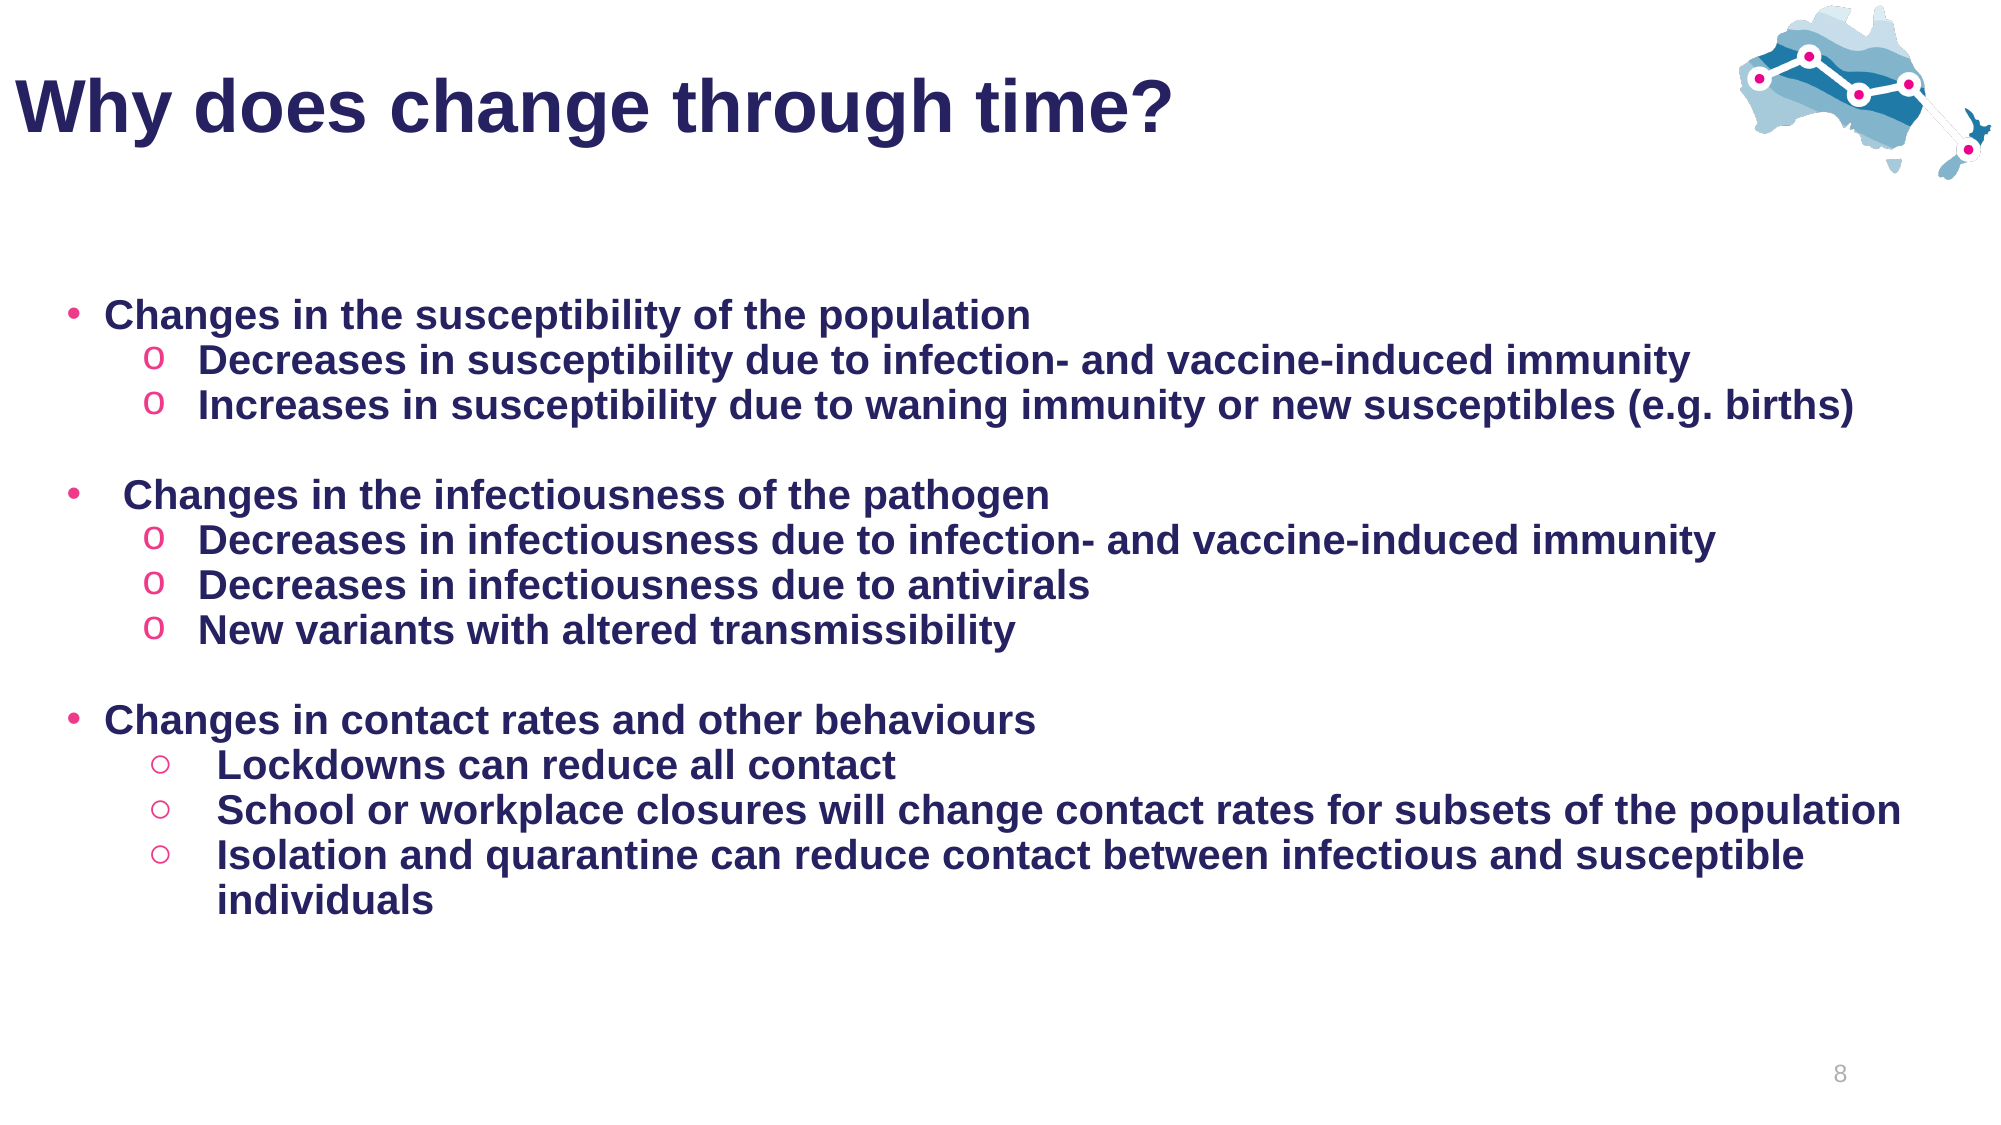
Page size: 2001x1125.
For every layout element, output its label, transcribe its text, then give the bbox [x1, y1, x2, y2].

picture [1724, 0, 2000, 185]
slide_number 8 [1412, 1042, 1863, 1103]
text_box Changes in the susceptibility of the population Decreases in susceptibility due to infection- and vaccine-induced immunity Increases in susceptibility due to waning immunity or new susceptibles (e.g. births) Changes in the infectiousness of the pathogen Decreases in infectiousness due to infection- and vaccine-induced immunity Decreases in infectiousness due to antivirals New variants with altered transmissibility Changes in contact rates and other behaviours Lockdowns can reduce all contact School or workplace closures will change contact rates for subsets of the population Isolation and quarantine can reduce contact between infectious and susceptible individuals [51, 235, 1918, 1125]
